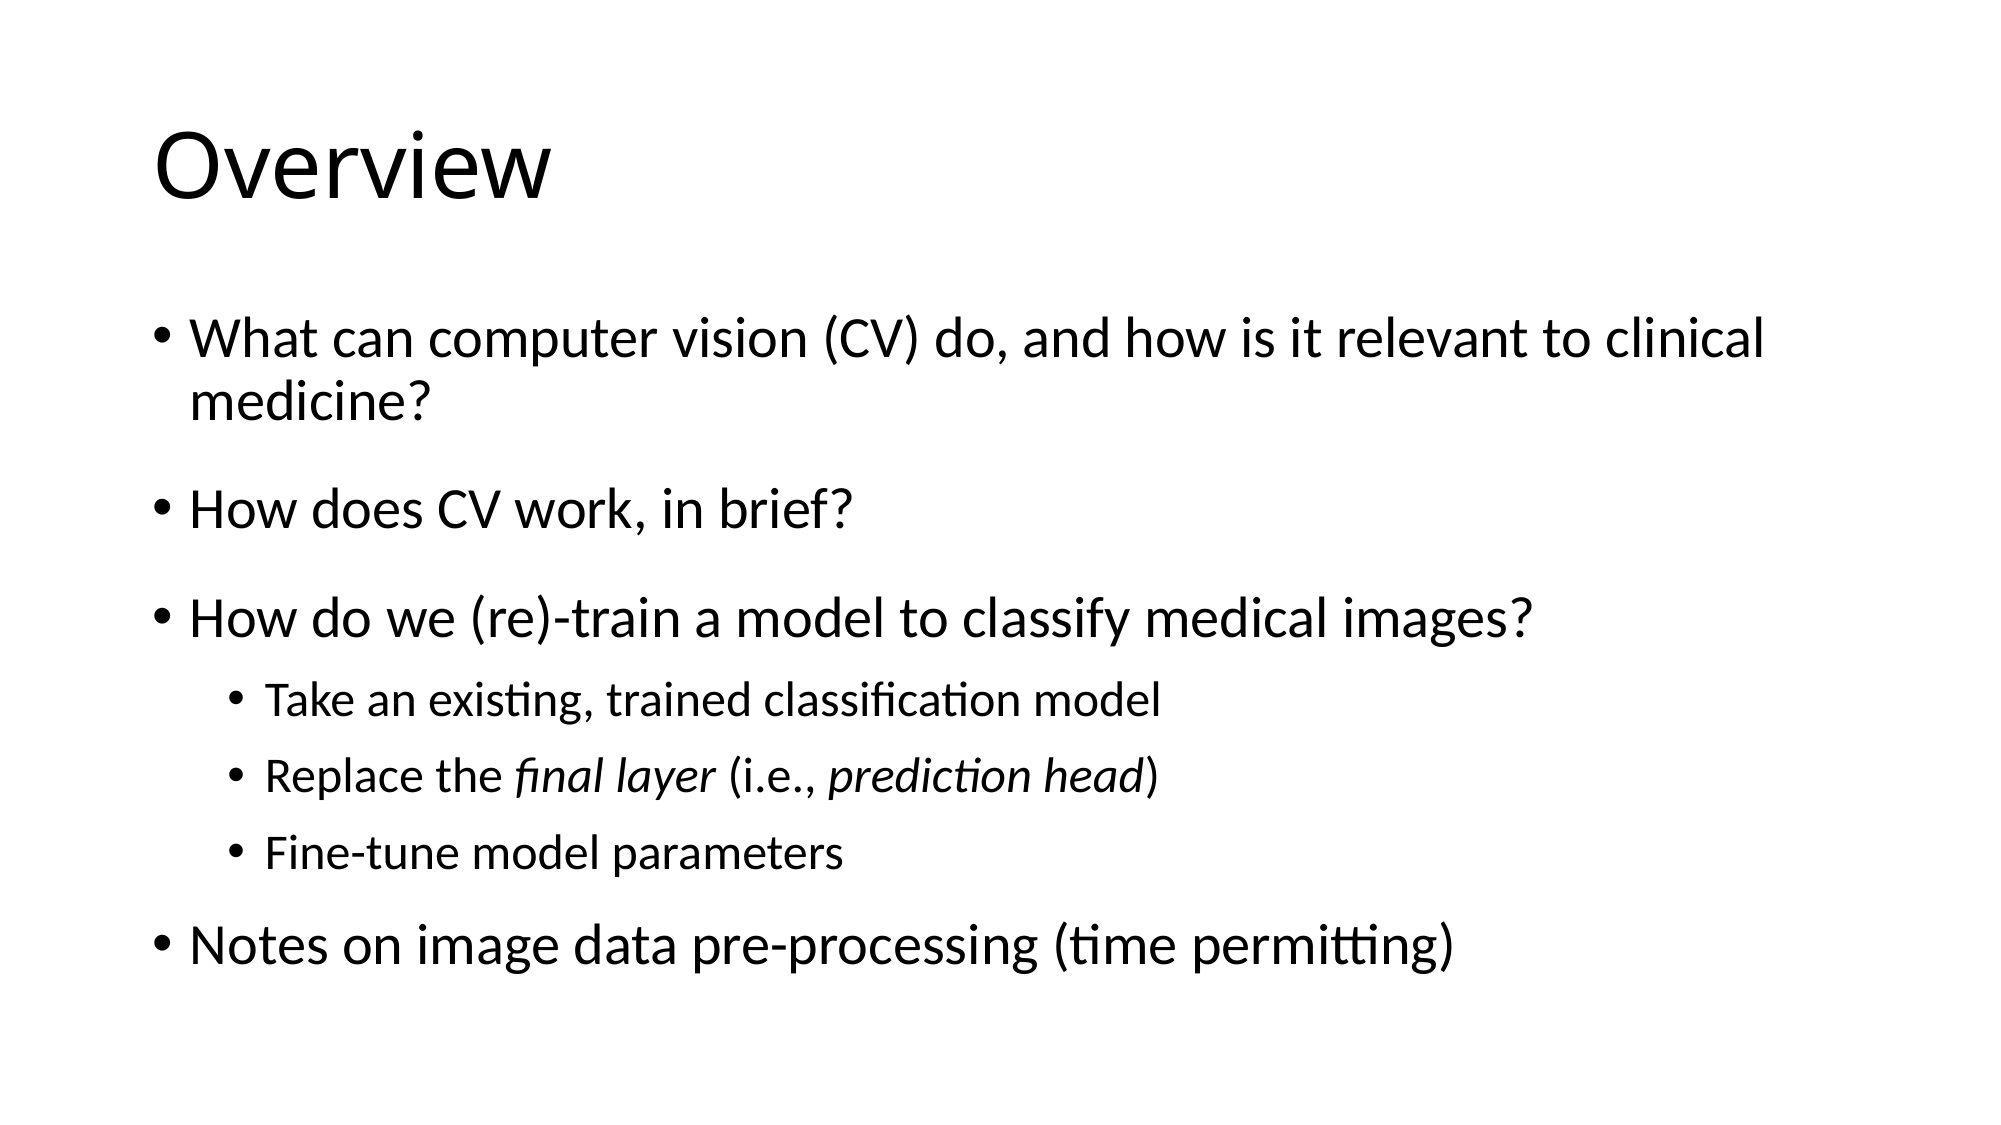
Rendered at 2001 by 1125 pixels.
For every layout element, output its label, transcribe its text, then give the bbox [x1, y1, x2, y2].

list What can computer vision (CV) do, and how is it relevant to clinical medicine? How does CV work, in brief? How do we (re)-train a model to classify medical images? Take an existing, trained classification model Replace the final layer (i.e., prediction head) Fine-tune model parameters Notes on image data pre-processing (time permitting) [137, 299, 1863, 1014]
title Overview [137, 59, 1863, 278]
